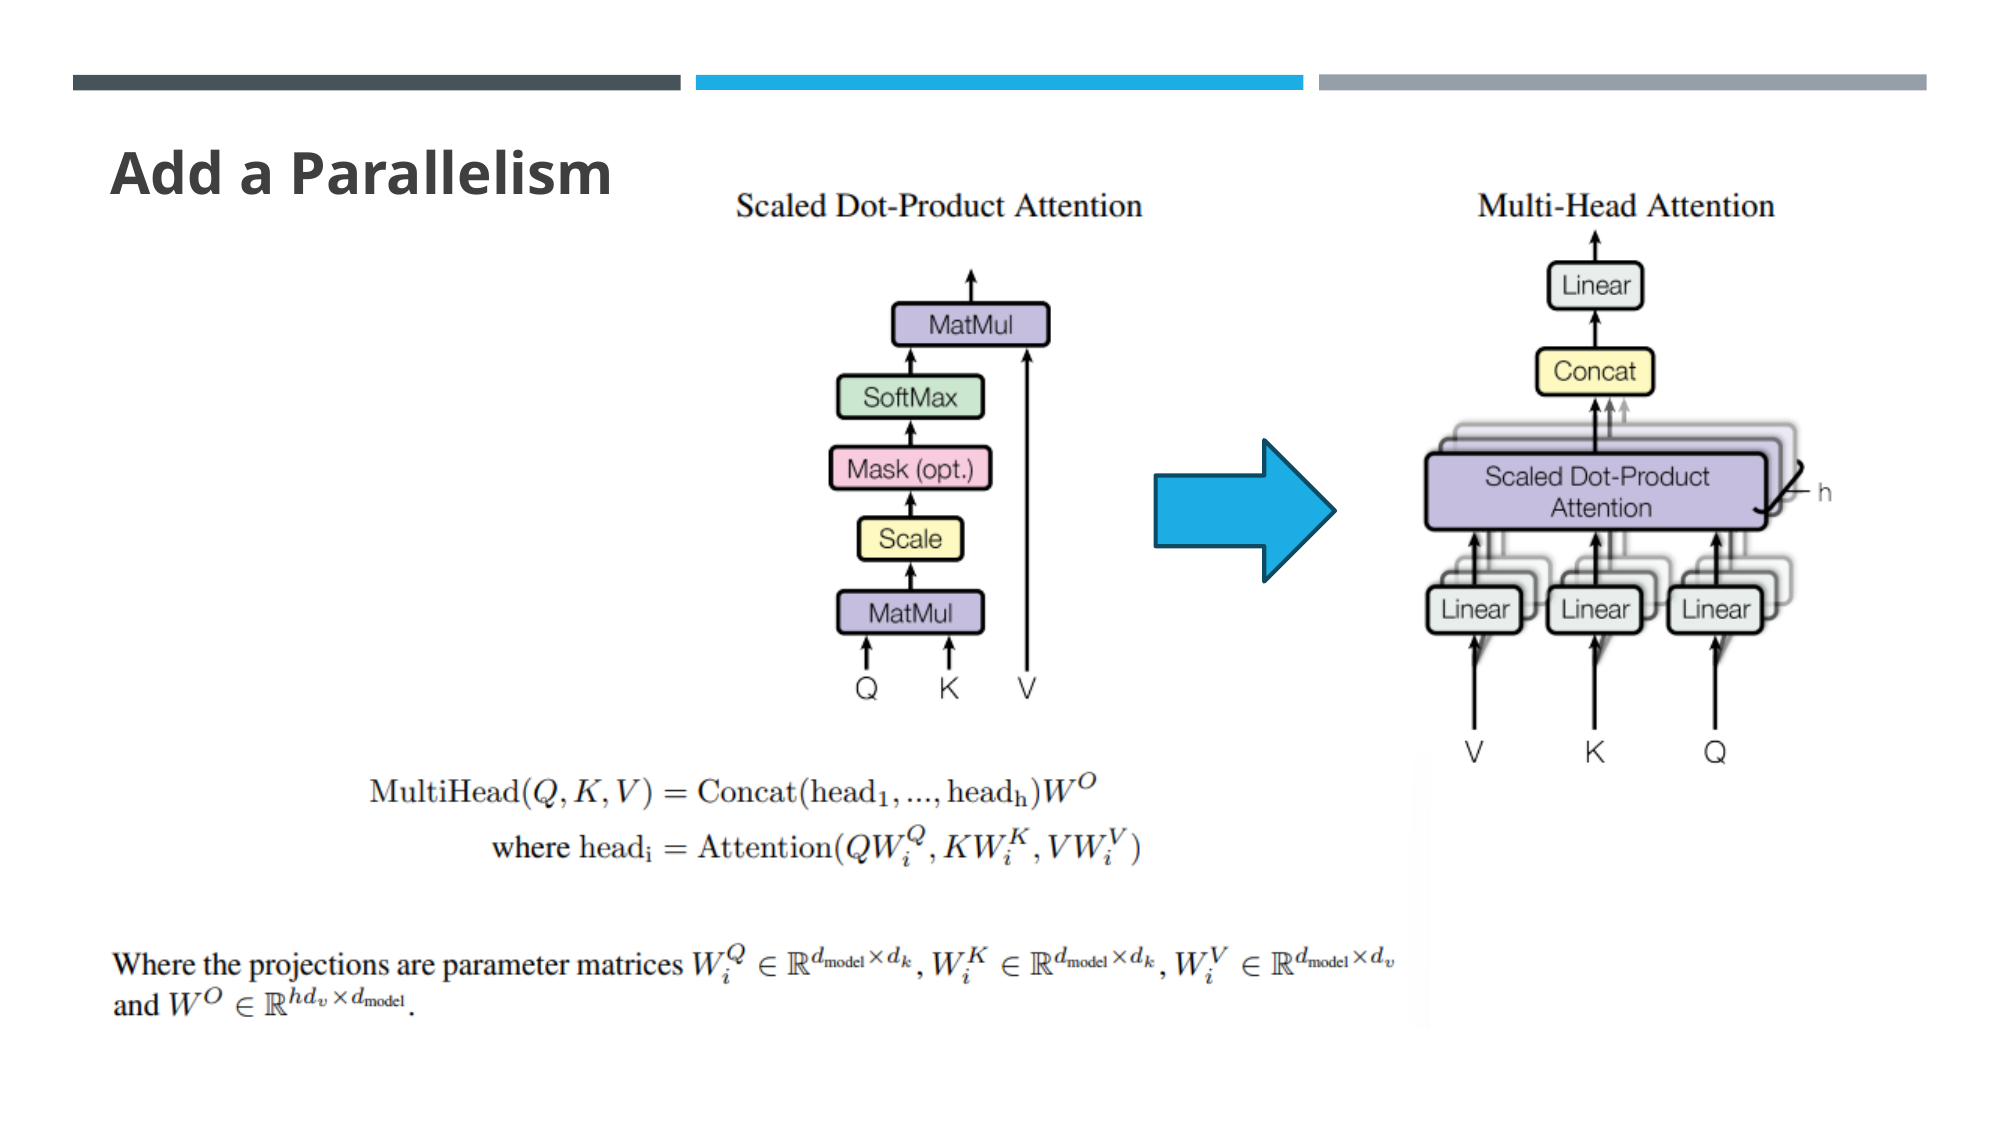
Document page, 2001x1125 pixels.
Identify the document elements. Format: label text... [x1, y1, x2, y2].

title Add a Parallelism [95, 121, 1905, 284]
picture [94, 151, 1905, 1029]
